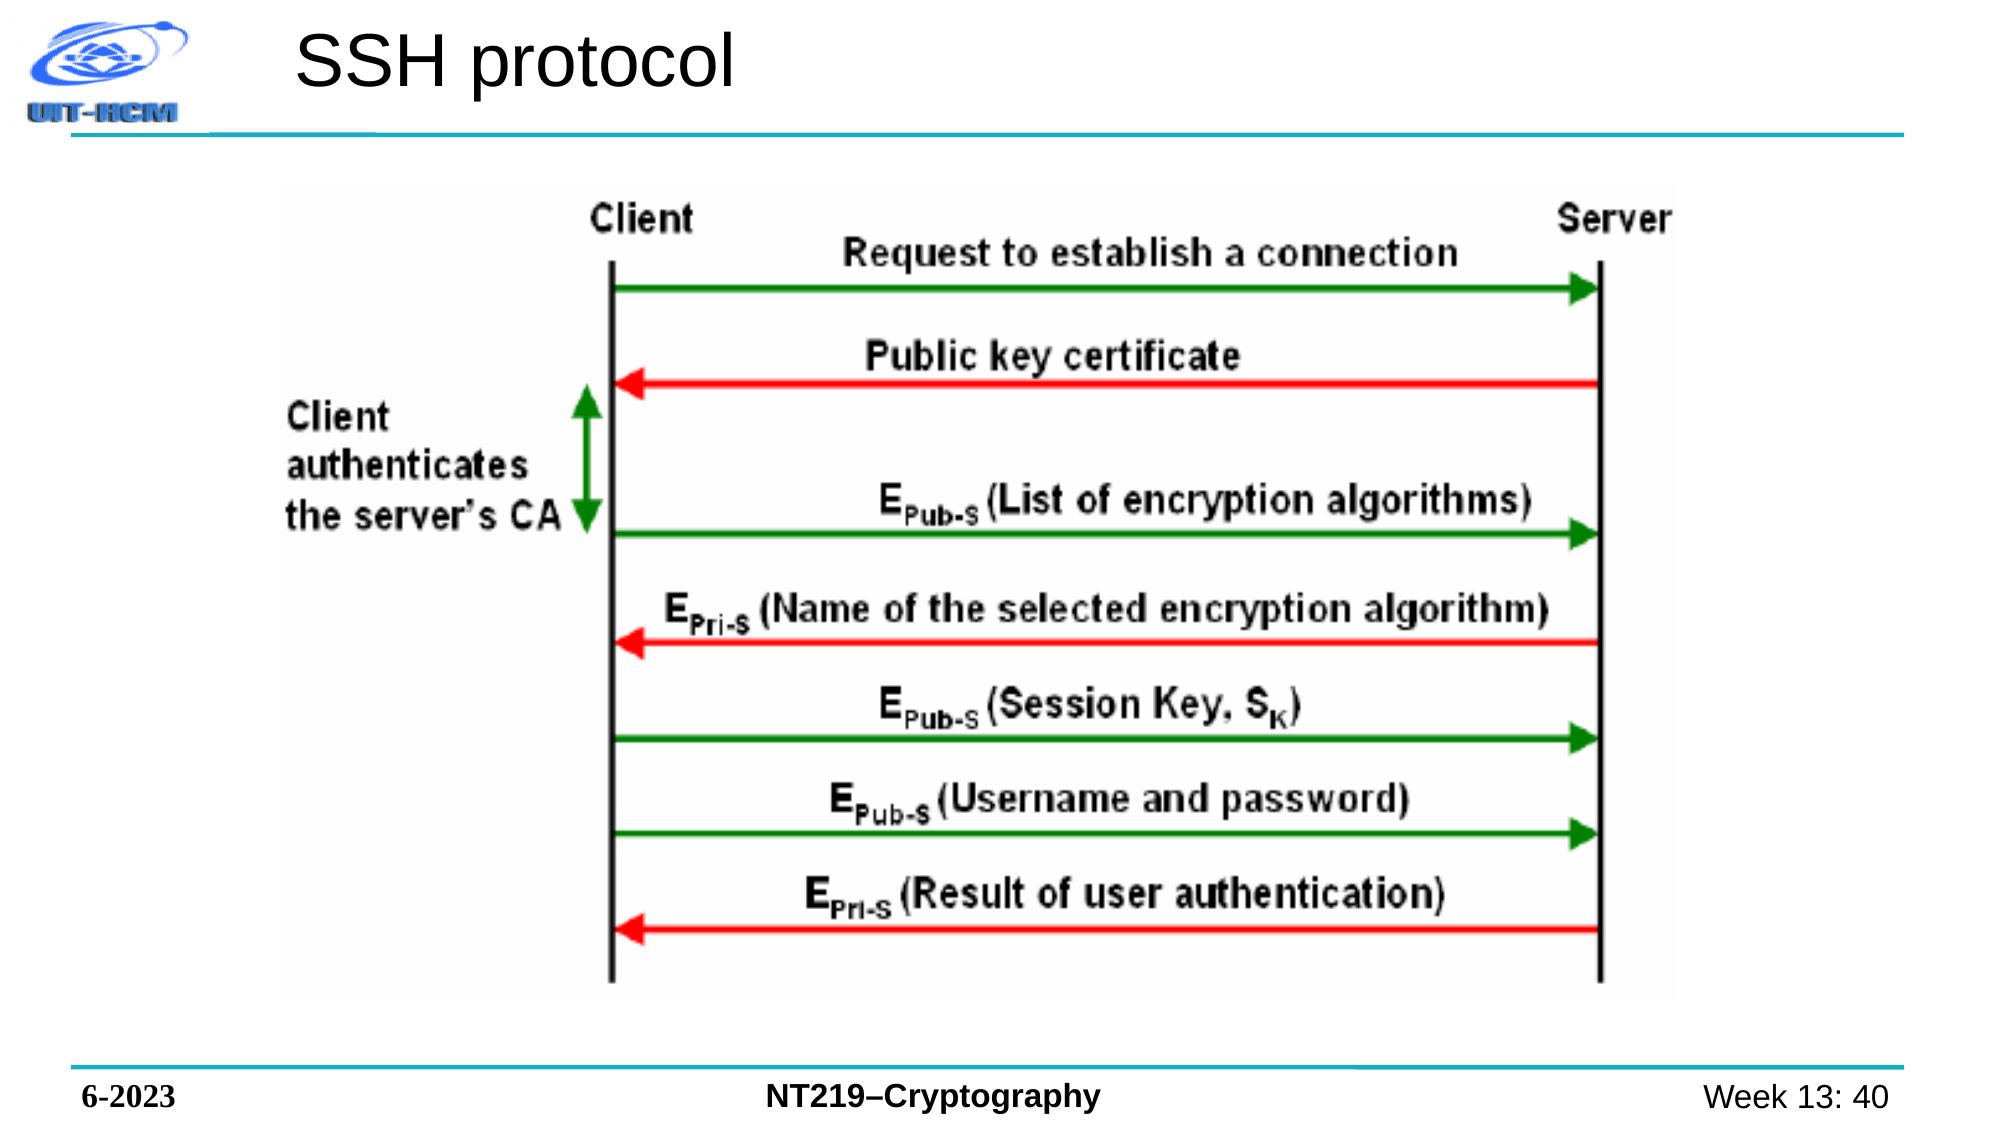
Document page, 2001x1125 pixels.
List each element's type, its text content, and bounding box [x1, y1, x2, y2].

picture [7, 9, 209, 133]
title SSH protocol [279, 0, 1414, 126]
picture [279, 184, 1678, 1000]
